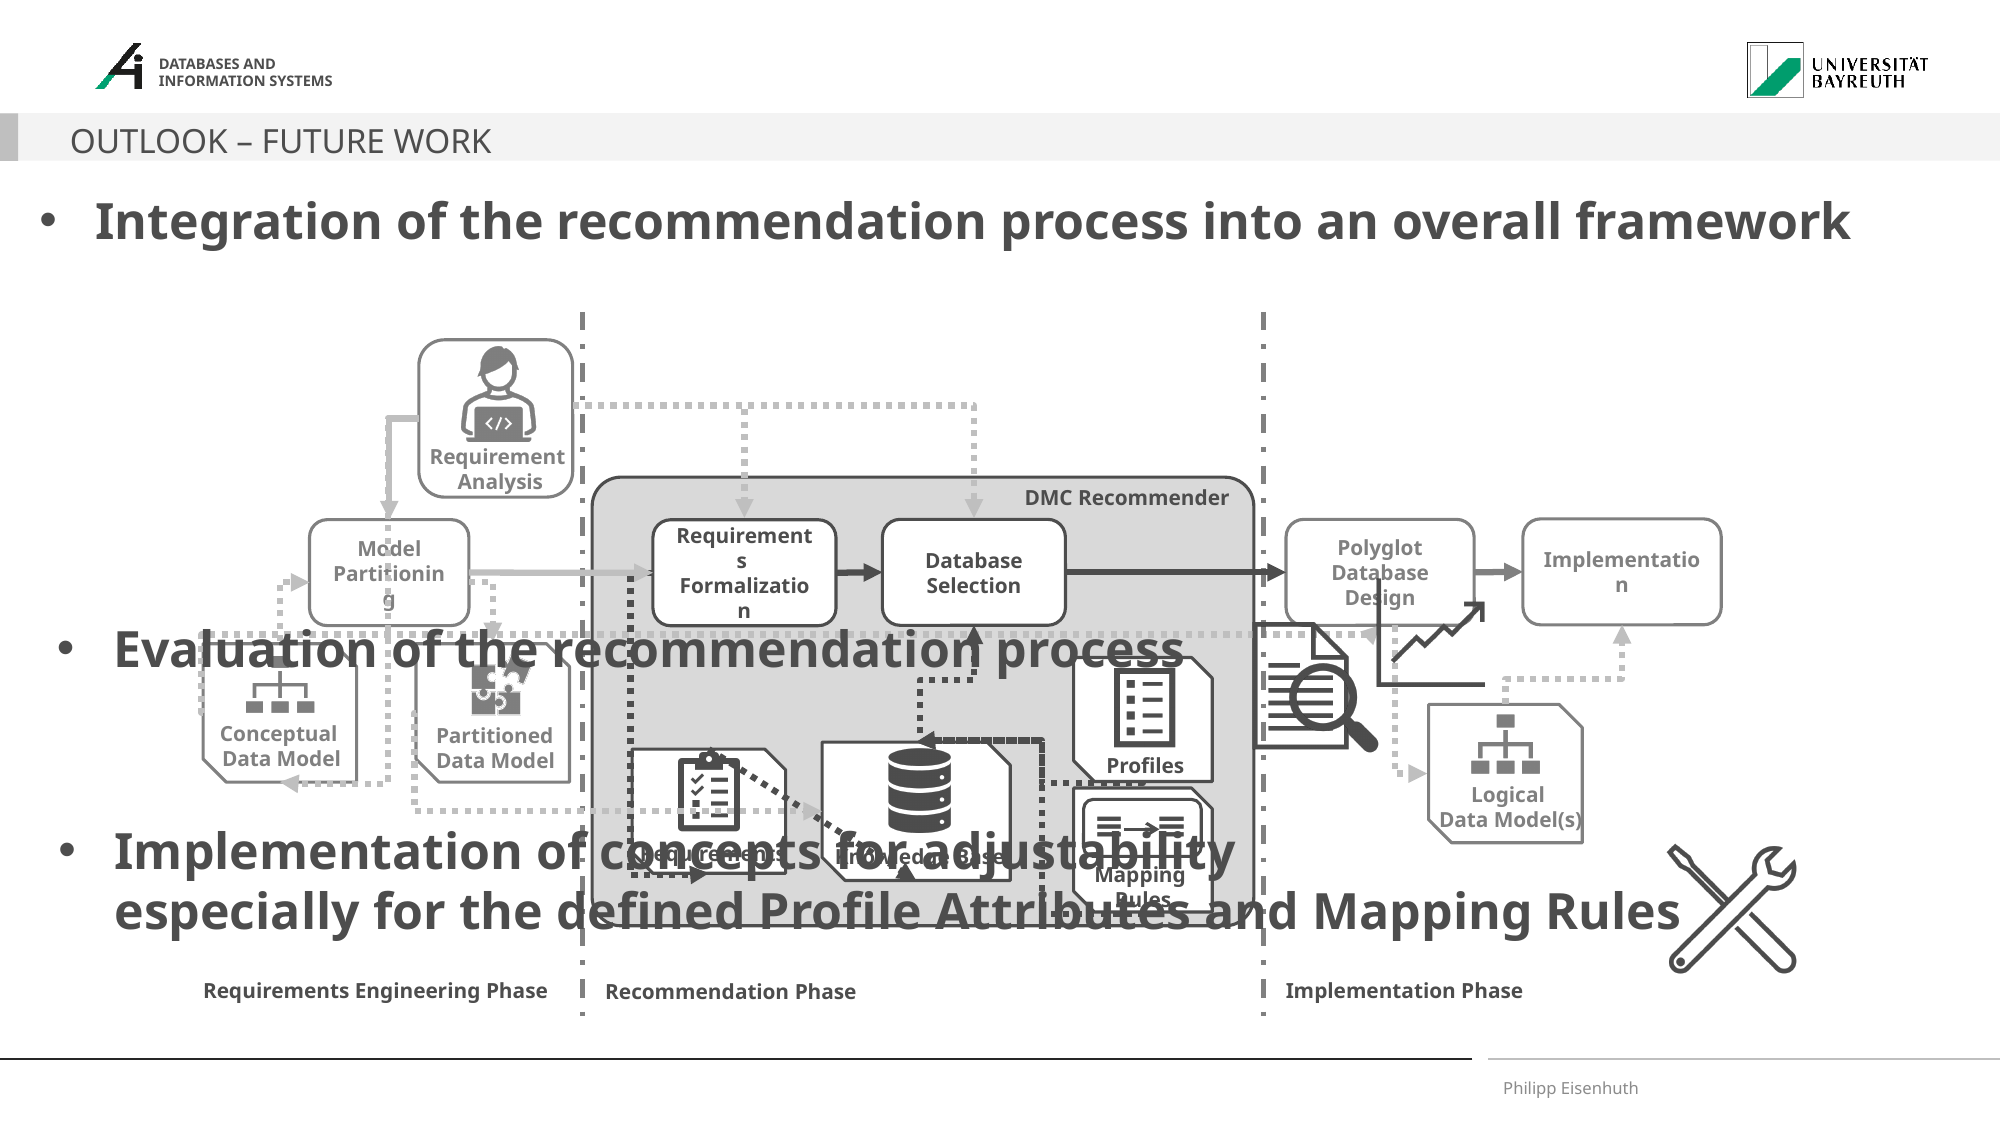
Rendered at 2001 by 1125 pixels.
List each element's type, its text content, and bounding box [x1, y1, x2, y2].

text_box Integration of the recommendation process into an overall framework [24, 182, 1868, 257]
picture [1656, 833, 1808, 985]
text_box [1225, 556, 1506, 761]
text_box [197, 311, 1722, 1021]
text_box Evaluation of the recommendation process [42, 609, 192, 685]
text_box Implementation of concepts for adjustability especially for the defined Profile Attributes and Mapping Rules [43, 811, 192, 947]
picture [1747, 42, 1928, 98]
title Outlook – Future Work [55, 113, 1780, 159]
picture [95, 43, 148, 91]
